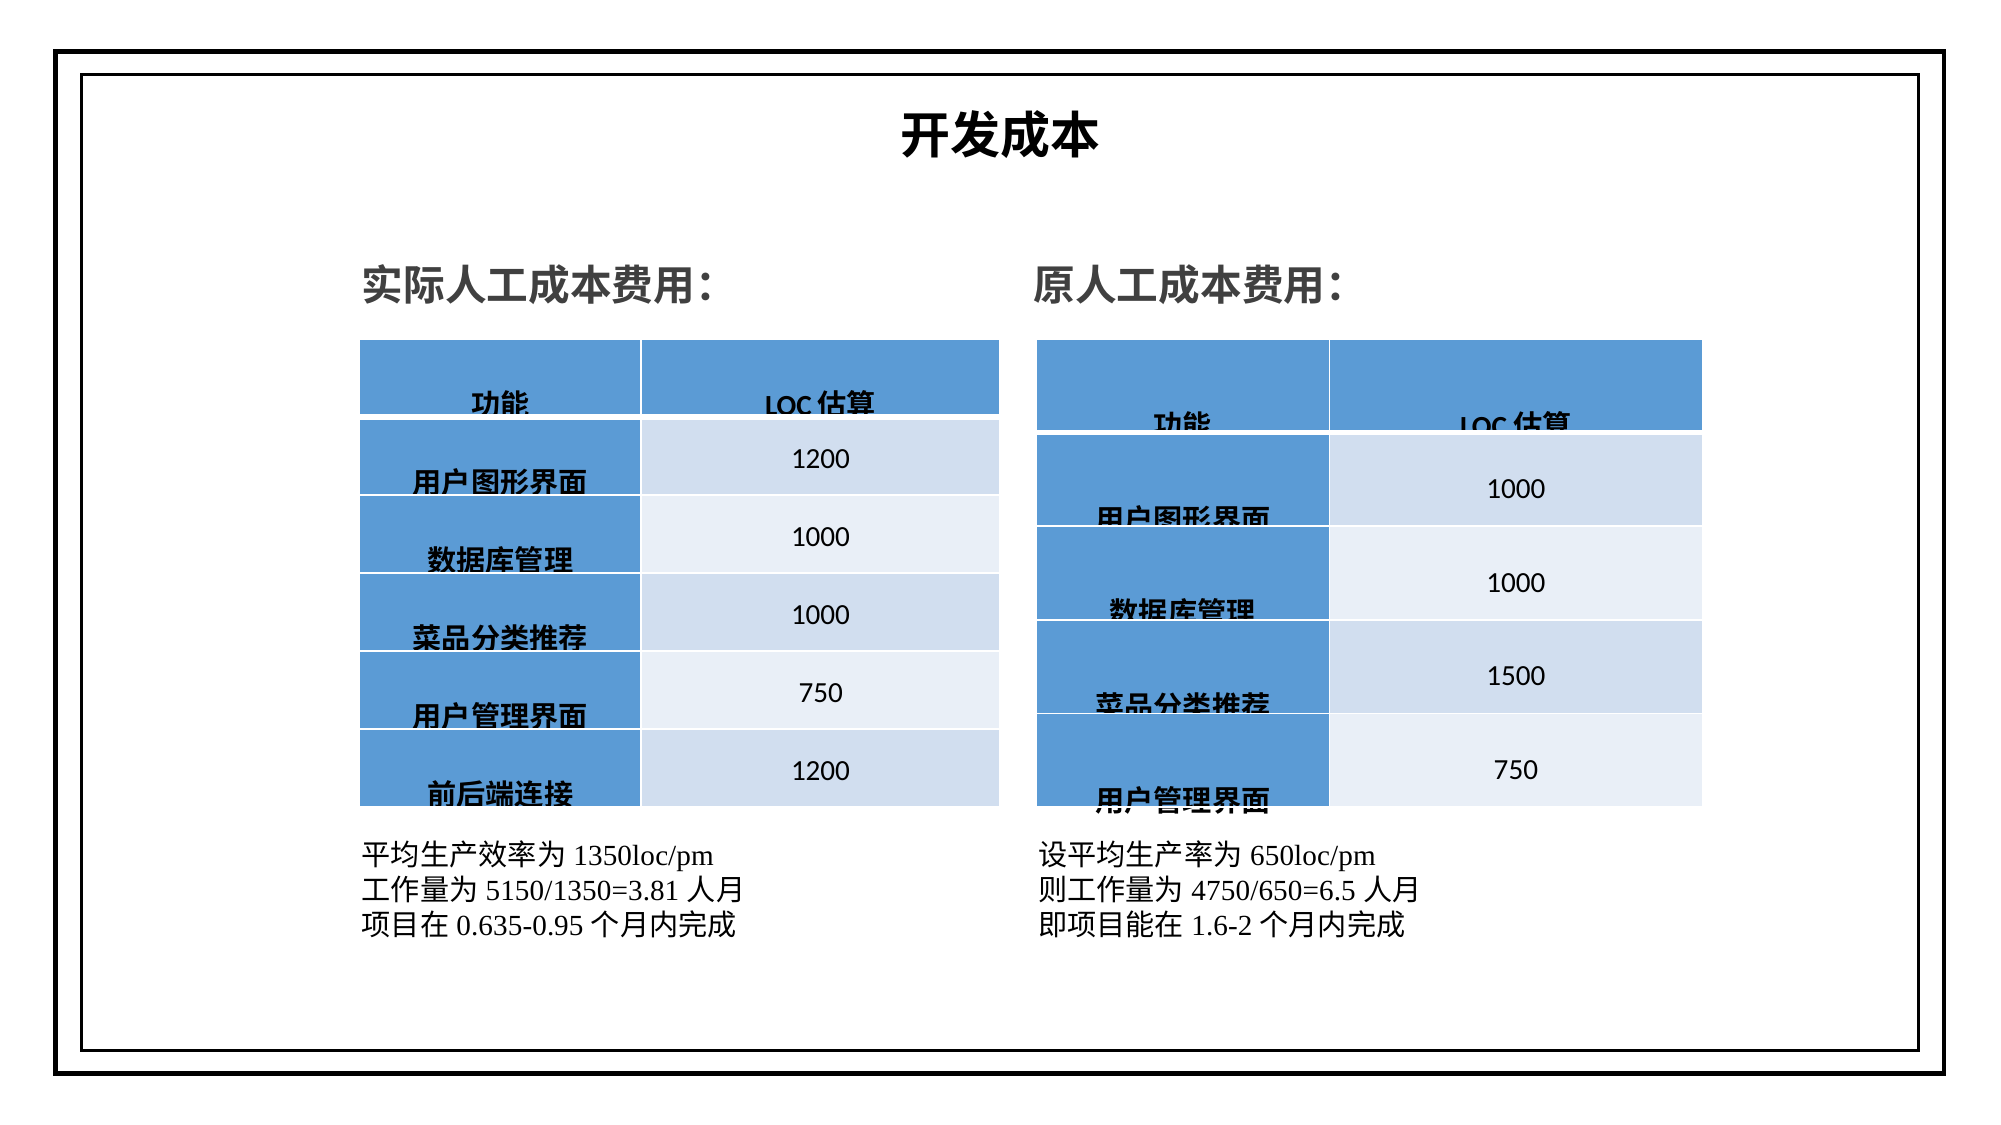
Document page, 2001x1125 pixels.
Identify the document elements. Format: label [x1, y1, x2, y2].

text_box [55, 51, 1945, 1074]
